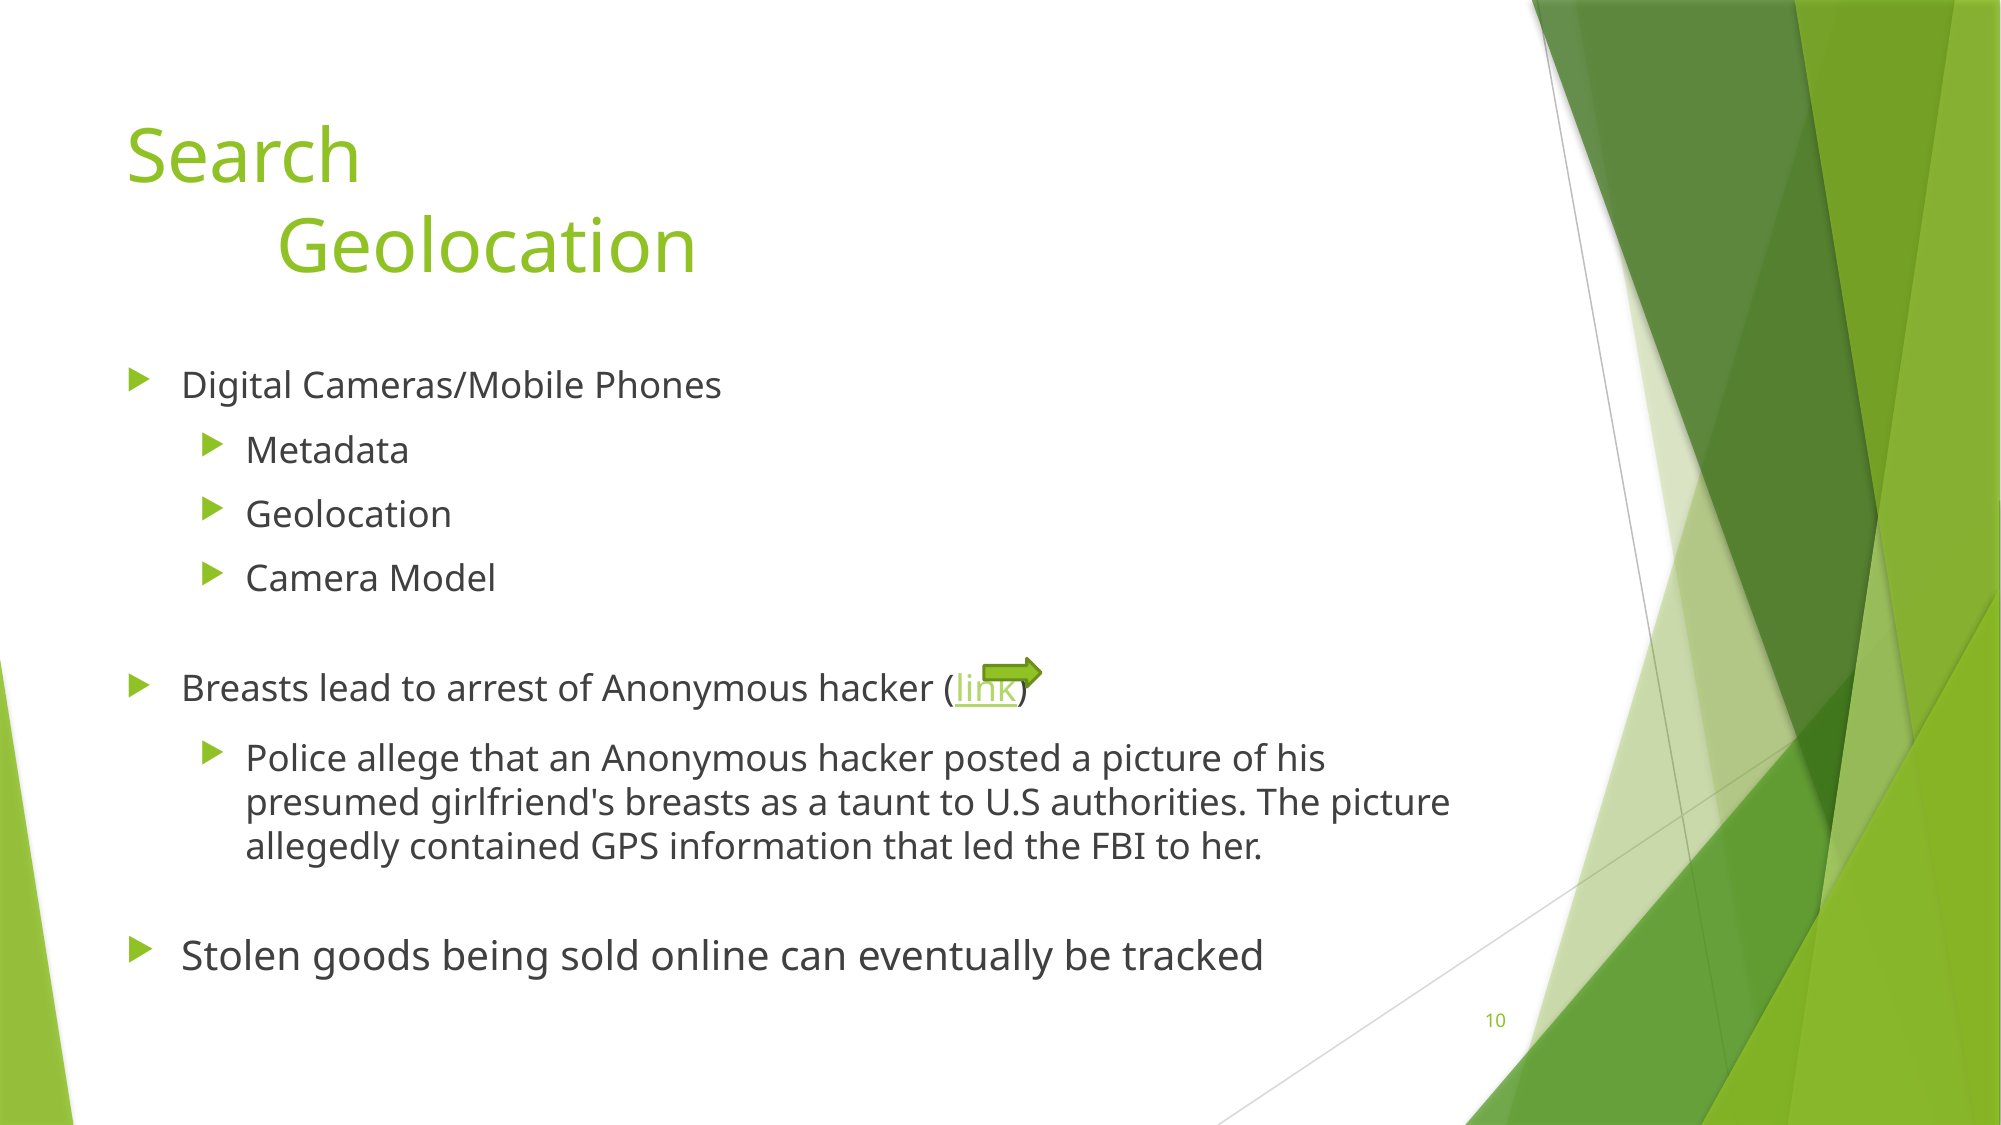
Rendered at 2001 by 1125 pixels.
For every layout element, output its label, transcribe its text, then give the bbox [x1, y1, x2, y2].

title Search Geolocation [111, 99, 1522, 317]
list Digital Cameras/Mobile Phones Metadata Geolocation Camera Model Breasts lead to arrest of Anonymous hacker (link) Police allege that an Anonymous hacker posted a picture of his presumed girlfriend's breasts as a taunt to U.S authorities. The picture allegedly contained GPS information that led the FBI to her. Stolen goods being sold online can eventually be tracked [111, 354, 1522, 992]
text_box [982, 656, 1043, 689]
slide_number 10 [1409, 991, 1522, 1051]
